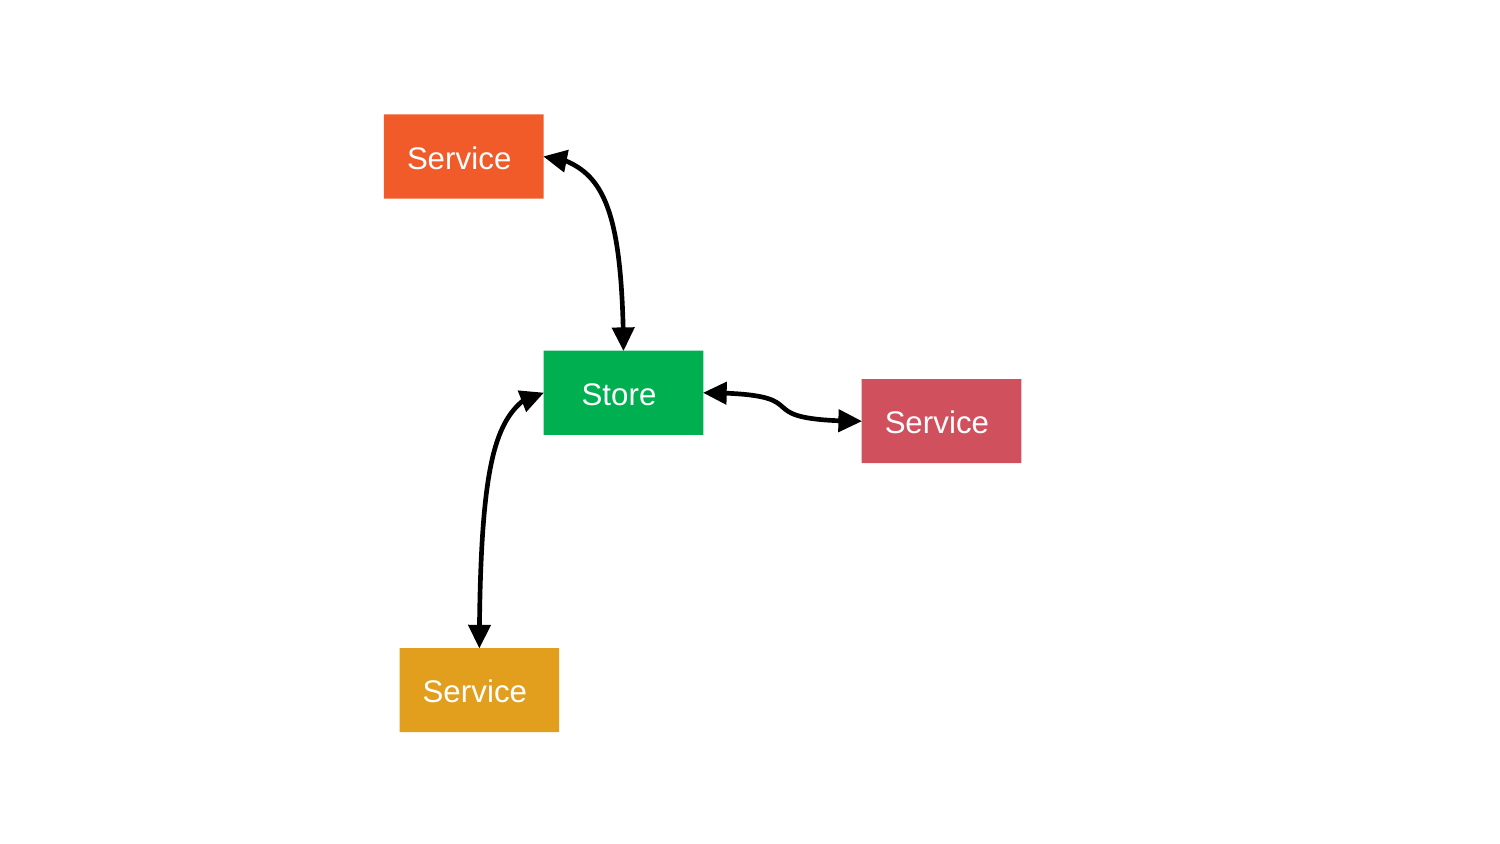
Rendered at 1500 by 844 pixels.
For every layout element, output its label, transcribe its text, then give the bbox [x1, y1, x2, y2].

text_box Service [399, 648, 560, 733]
text_box Store [543, 350, 704, 435]
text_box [383, 488, 640, 553]
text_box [703, 392, 862, 422]
text_box Service [383, 114, 544, 199]
text_box Service [861, 379, 1022, 464]
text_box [543, 156, 624, 351]
